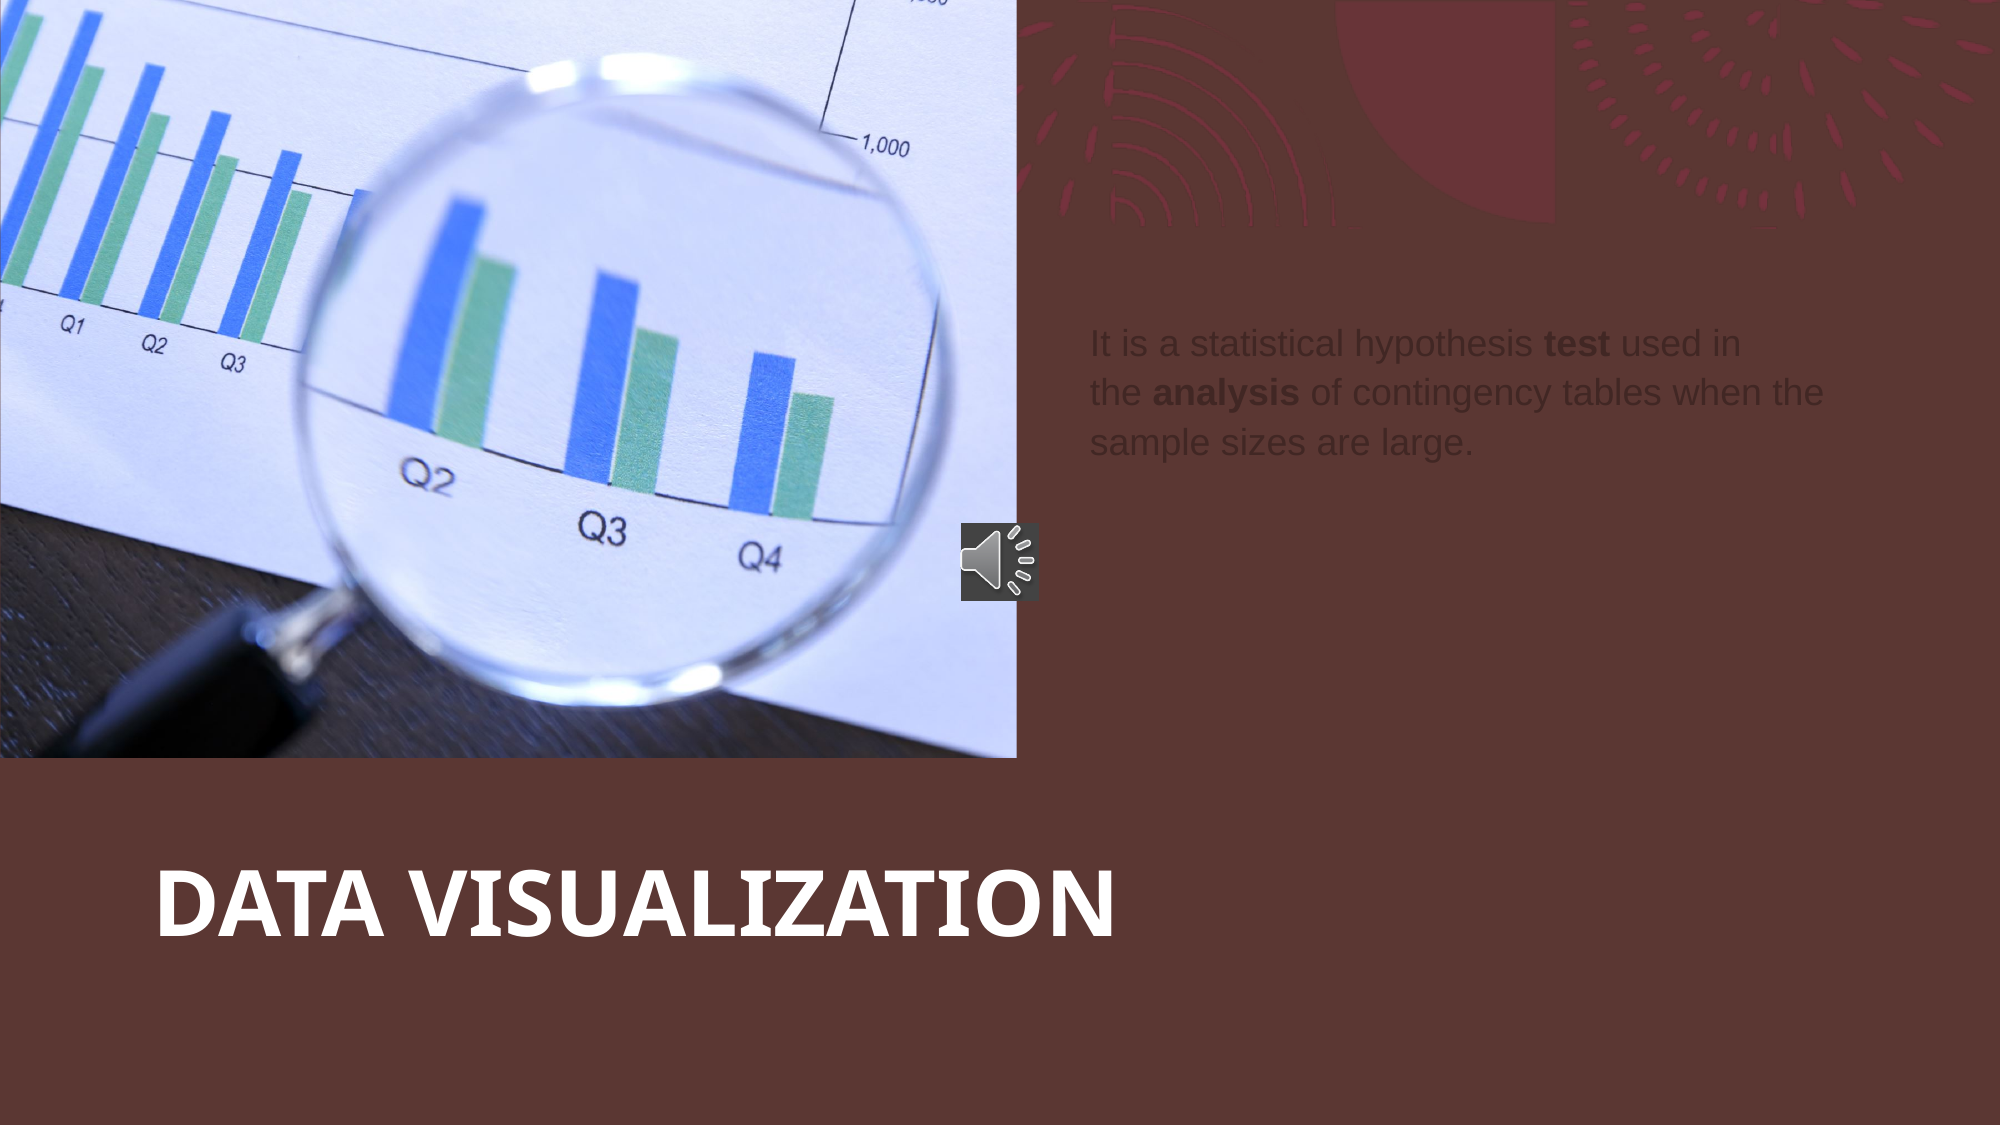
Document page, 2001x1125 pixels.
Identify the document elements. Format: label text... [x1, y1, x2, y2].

picture [0, 0, 1040, 758]
title DATA VISUALIZATION [137, 800, 1779, 1000]
list It is a statistical hypothesis test used in the analysis of contingency tables when the sample sizes are large. [1074, 65, 1863, 712]
